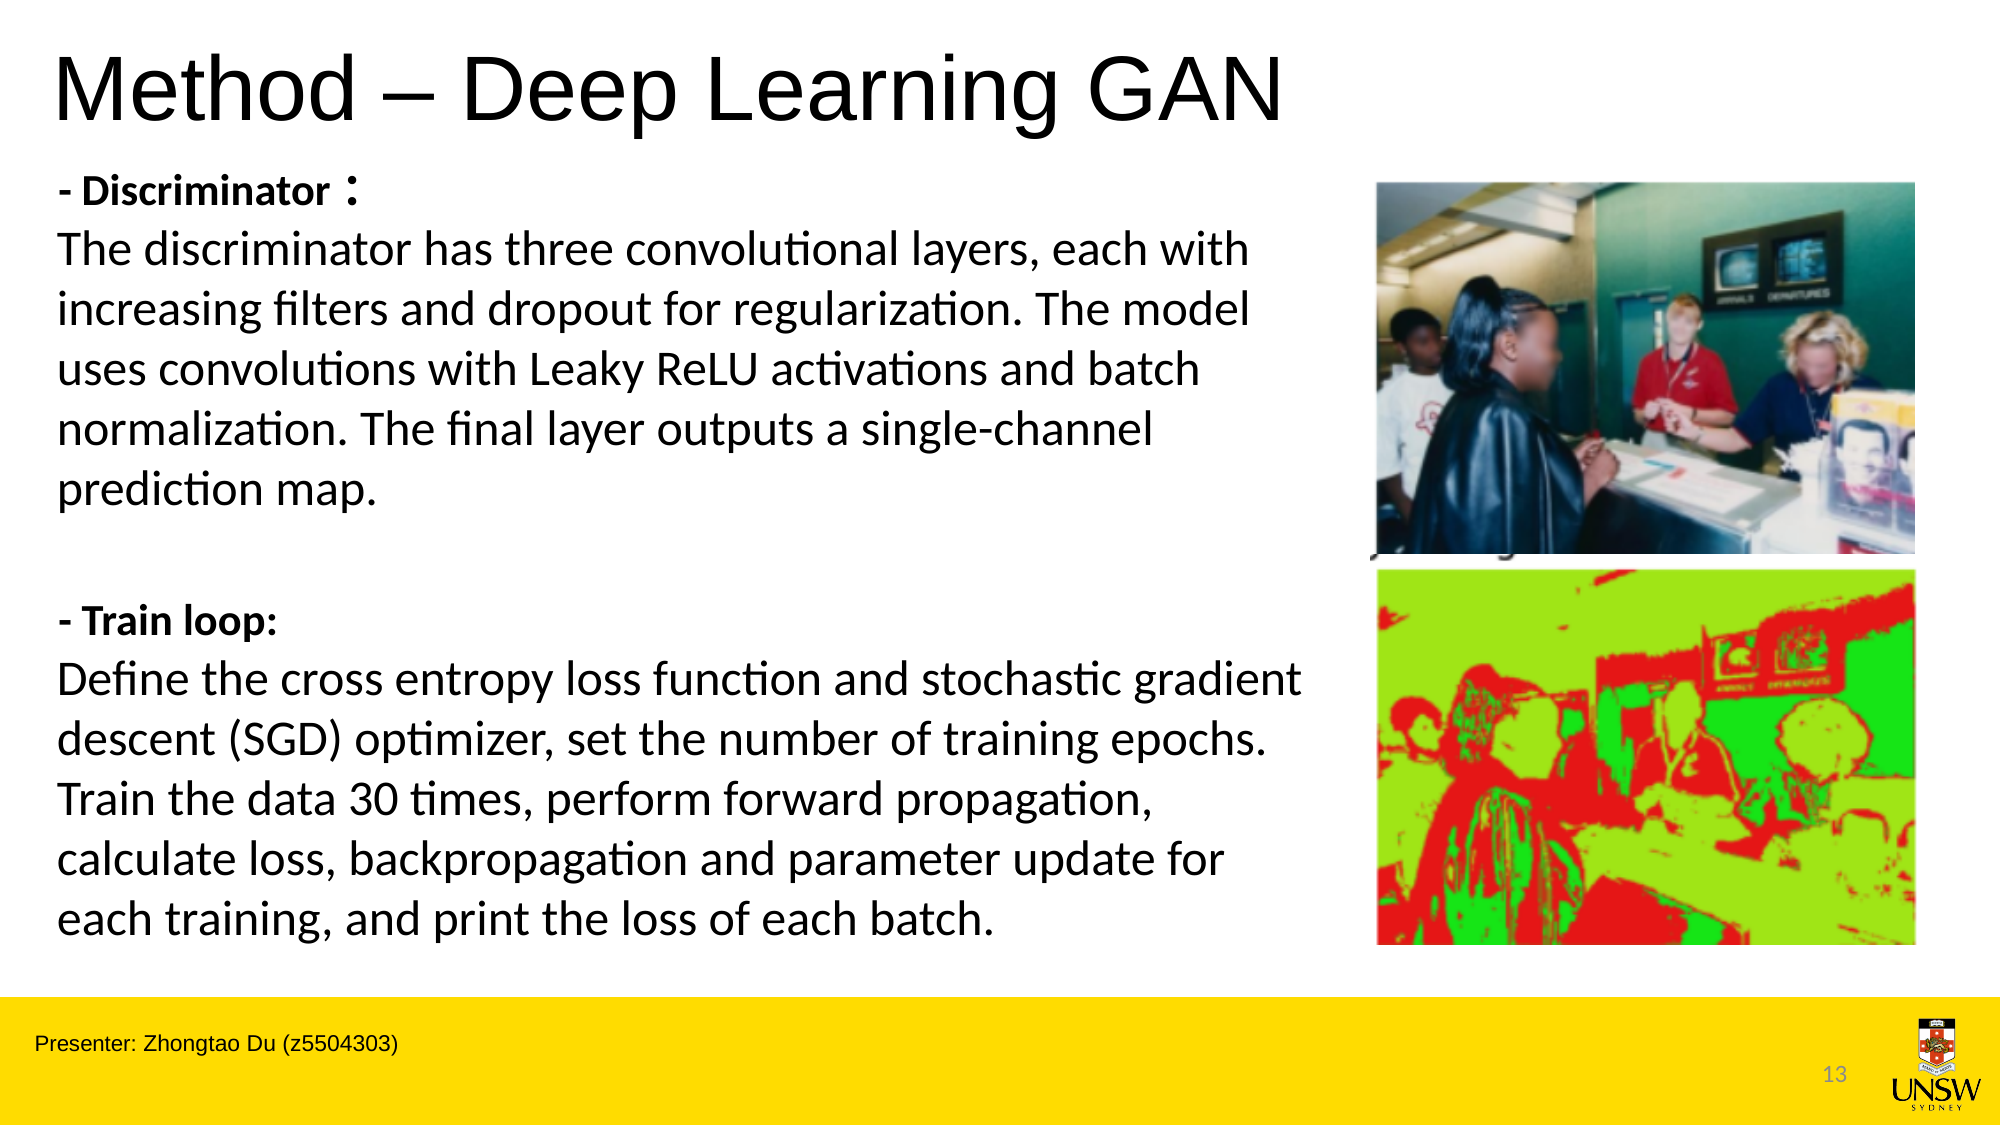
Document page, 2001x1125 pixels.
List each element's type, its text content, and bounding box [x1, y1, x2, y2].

text_box - Discriminator： The discriminator has three convolutional layers, each with increasing filters and dropout for regularization. The model uses convolutions with Leaky ReLU activations and batch normalization. The final layer outputs a single-channel prediction map. - Train loop: Define the cross entropy loss function and stochastic gradient descent (SGD) optimizer, set the number of training epochs. Train the data 30 times, perform forward propagation, calculate loss, backpropagation and parameter update for each training, and print the loss of each batch. [42, 159, 1324, 953]
text_box Presenter: Zhongtao Du (z5504303) [19, 1021, 1222, 1064]
picture [1370, 181, 1920, 945]
slide_number 13 [1412, 1042, 1863, 1103]
picture [1887, 1007, 1986, 1122]
title Method – Deep Learning GAN [37, 22, 1946, 160]
